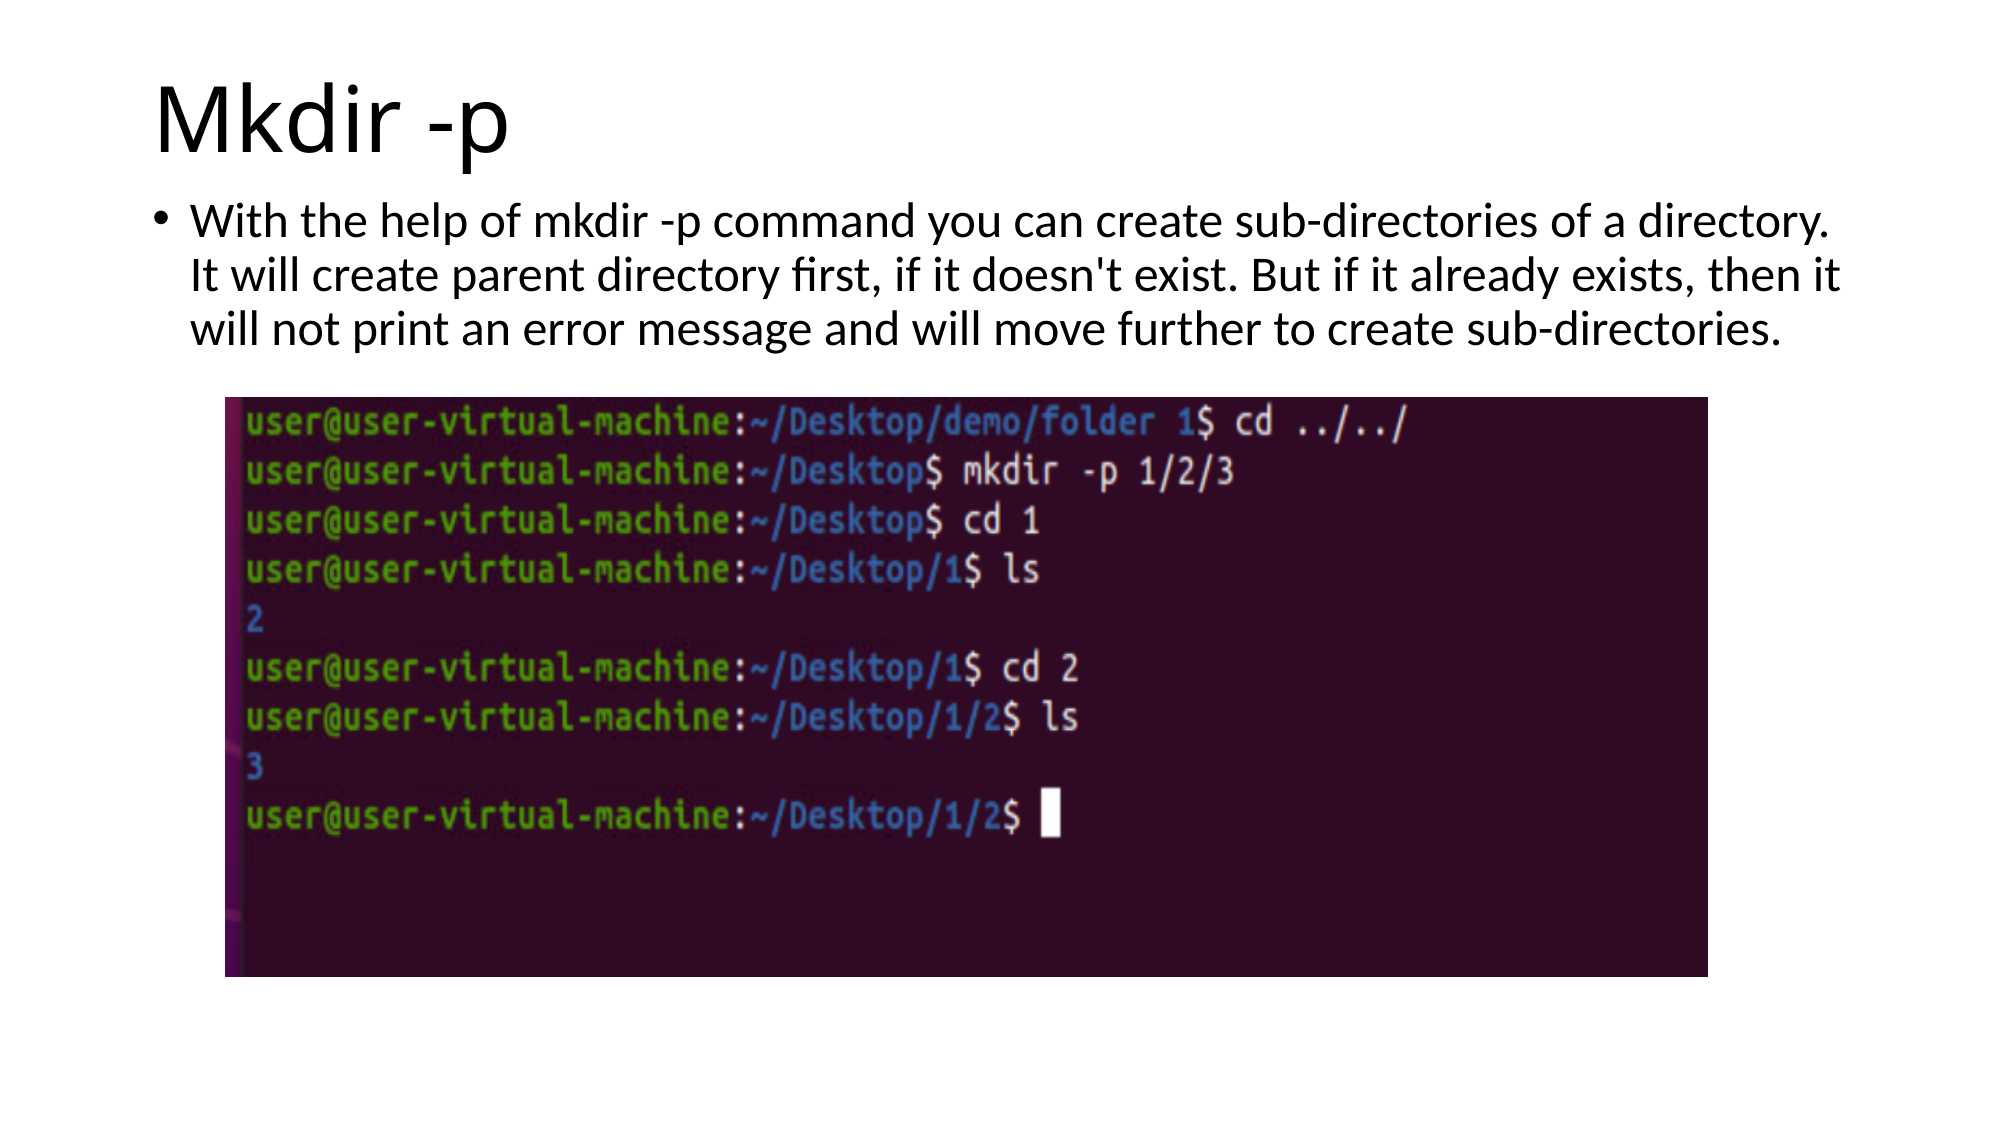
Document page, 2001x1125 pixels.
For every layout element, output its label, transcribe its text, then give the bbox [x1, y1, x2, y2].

title Mkdir -p [137, 59, 1863, 186]
list With the help of mkdir -p command you can create sub-directories of a directory. It will create parent directory first, if it doesn't exist. But if it already exists, then it will not print an error message and will move further to create sub-directories. [137, 186, 1863, 1014]
picture [225, 397, 1708, 978]
